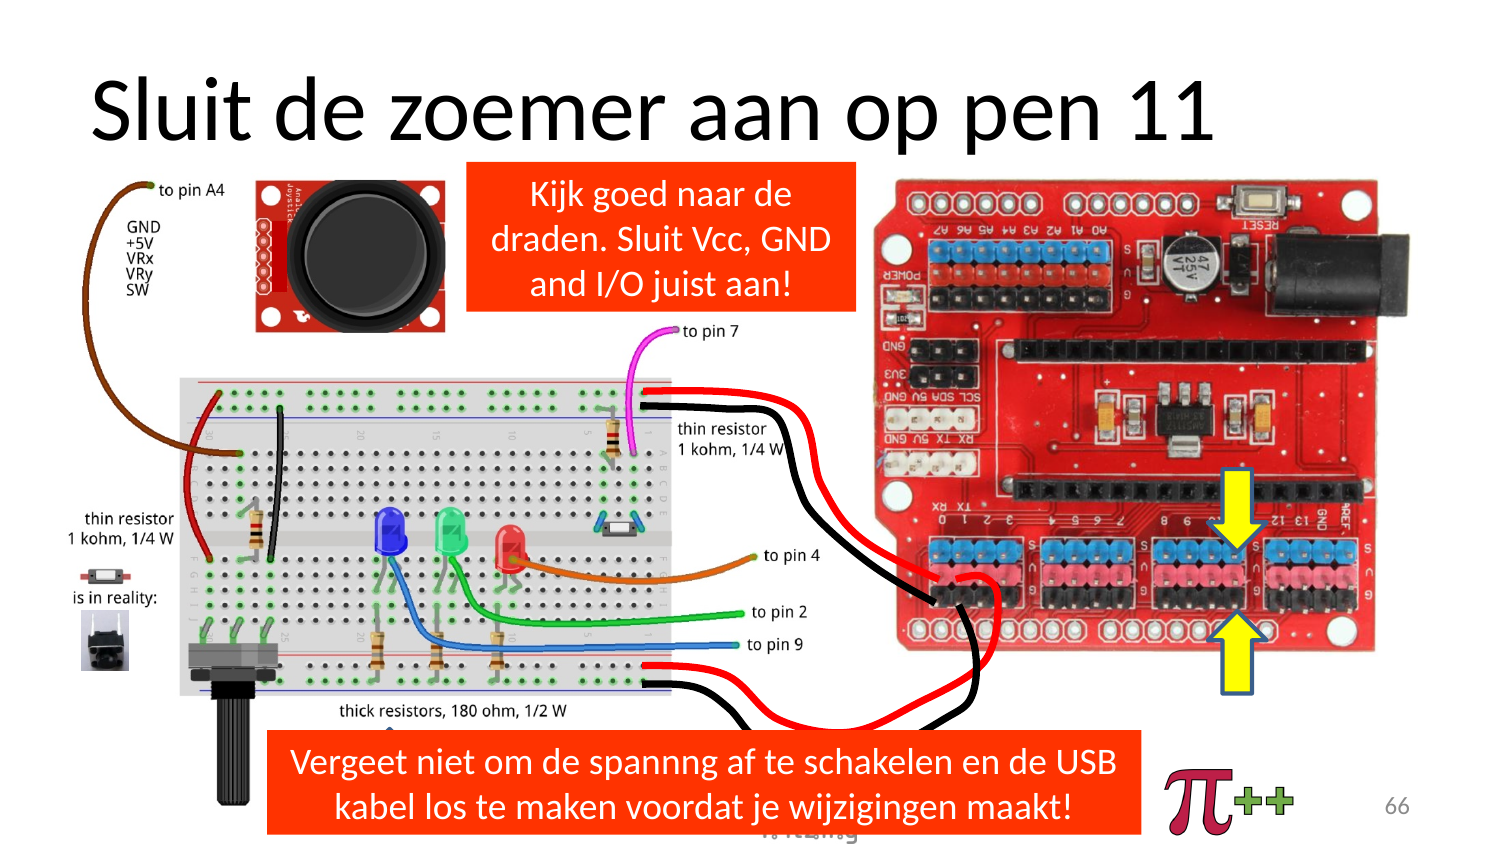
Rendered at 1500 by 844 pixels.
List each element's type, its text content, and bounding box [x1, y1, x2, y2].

text_box [862, 661, 978, 730]
title Sluit de zoemer aan op pen 11 [75, 33, 1425, 175]
slide_number 66 [1340, 782, 1425, 827]
text_box Vergeet niet om de spannng af te schakelen en de USB kabel los te maken voordat je wijzigingen maakt! [862, 730, 1142, 835]
picture [0, 173, 858, 844]
text_box [1220, 665, 1255, 696]
picture [1163, 768, 1294, 836]
picture [867, 173, 1418, 657]
text_box Kijk goed naar de draden. Sluit Vcc, GND and I/O juist aan! [466, 161, 857, 173]
